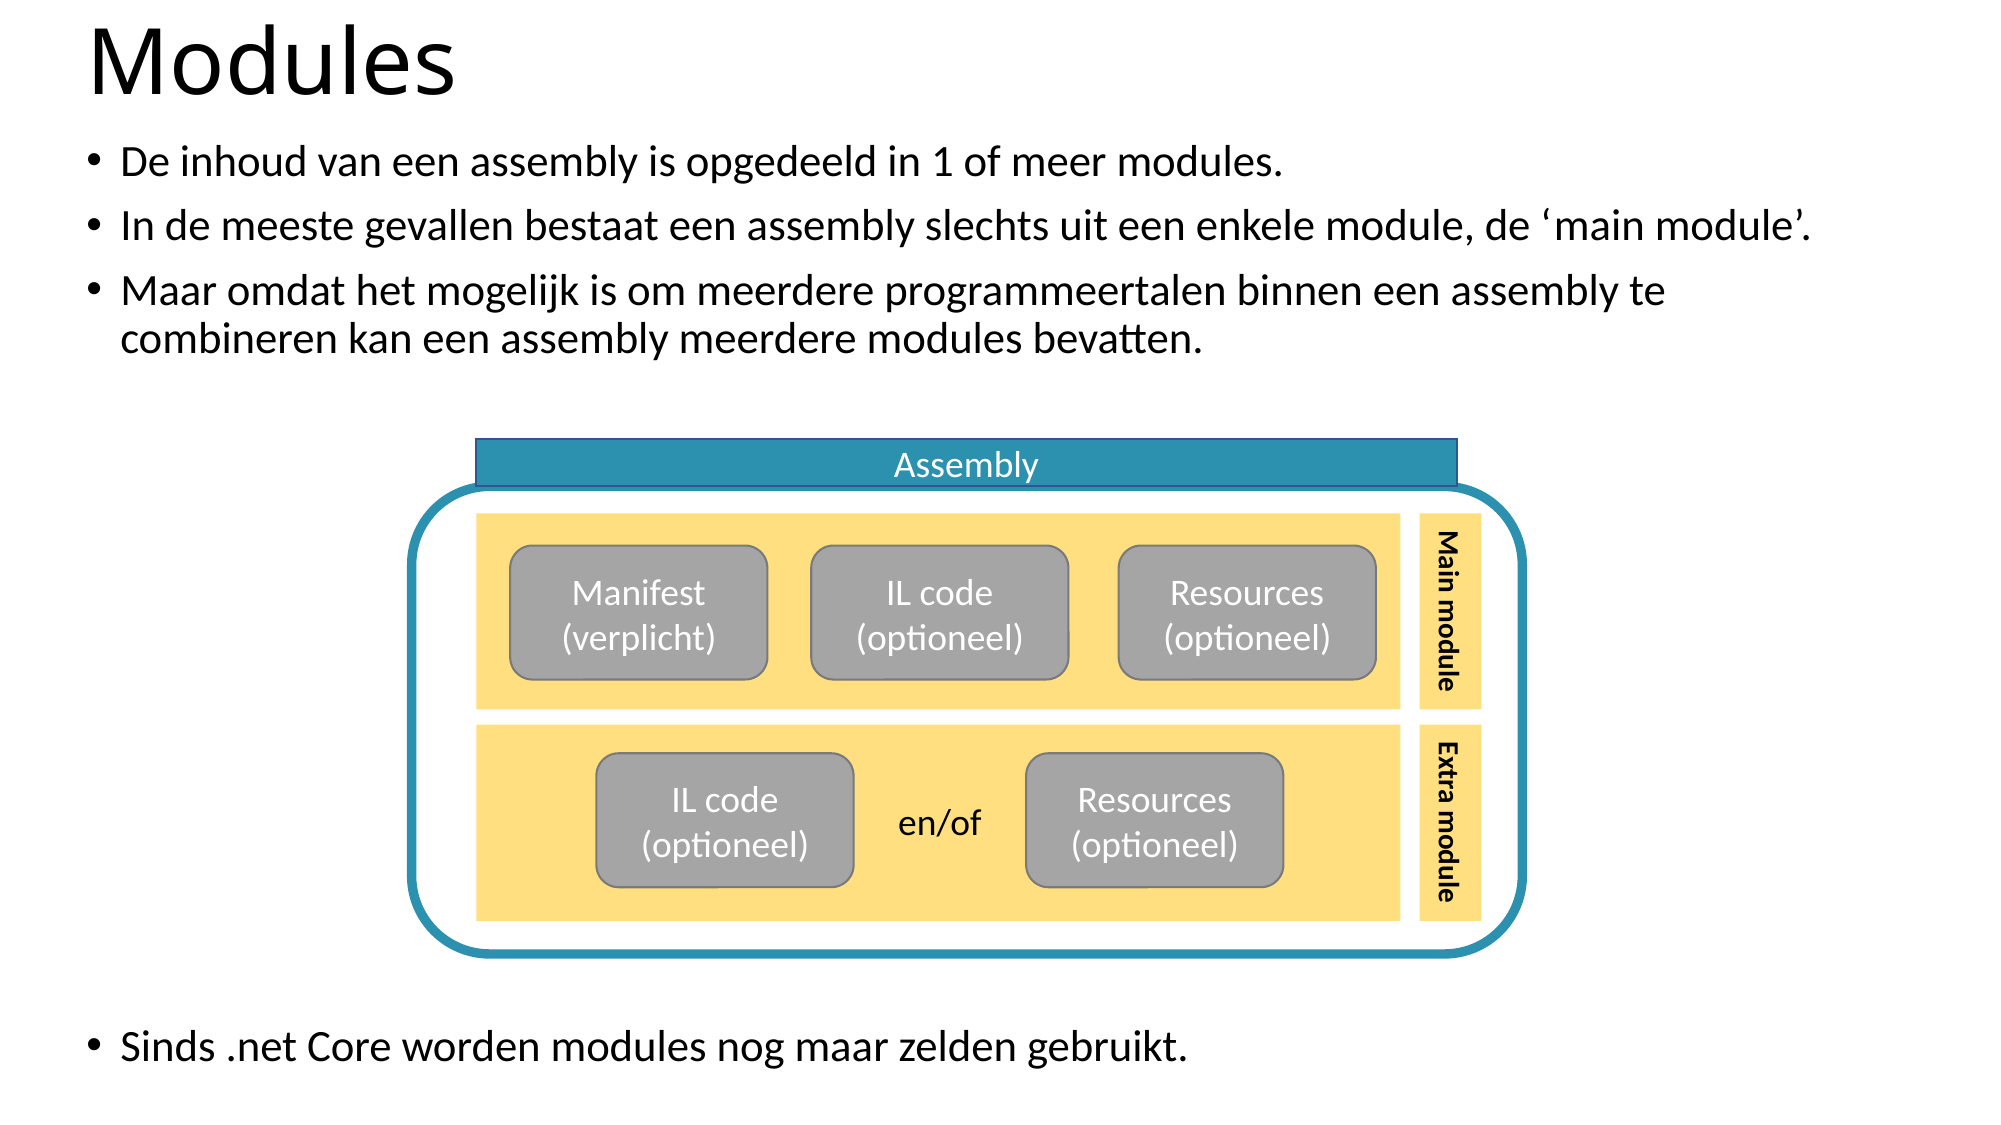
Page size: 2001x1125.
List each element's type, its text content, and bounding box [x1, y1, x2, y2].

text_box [411, 439, 1523, 954]
list De inhoud van een assembly is opgedeeld in 1 of meer modules. In de meeste gevallen bestaat een assembly slechts uit een enkele module, de ‘main module’. Maar omdat het mogelijk is om meerdere programmeertalen binnen een assembly te combineren kan een assembly meerdere modules bevatten. Sinds .net Core worden modules nog maar zelden gebruikt. [71, 130, 1863, 1097]
title Modules [71, 0, 1863, 130]
